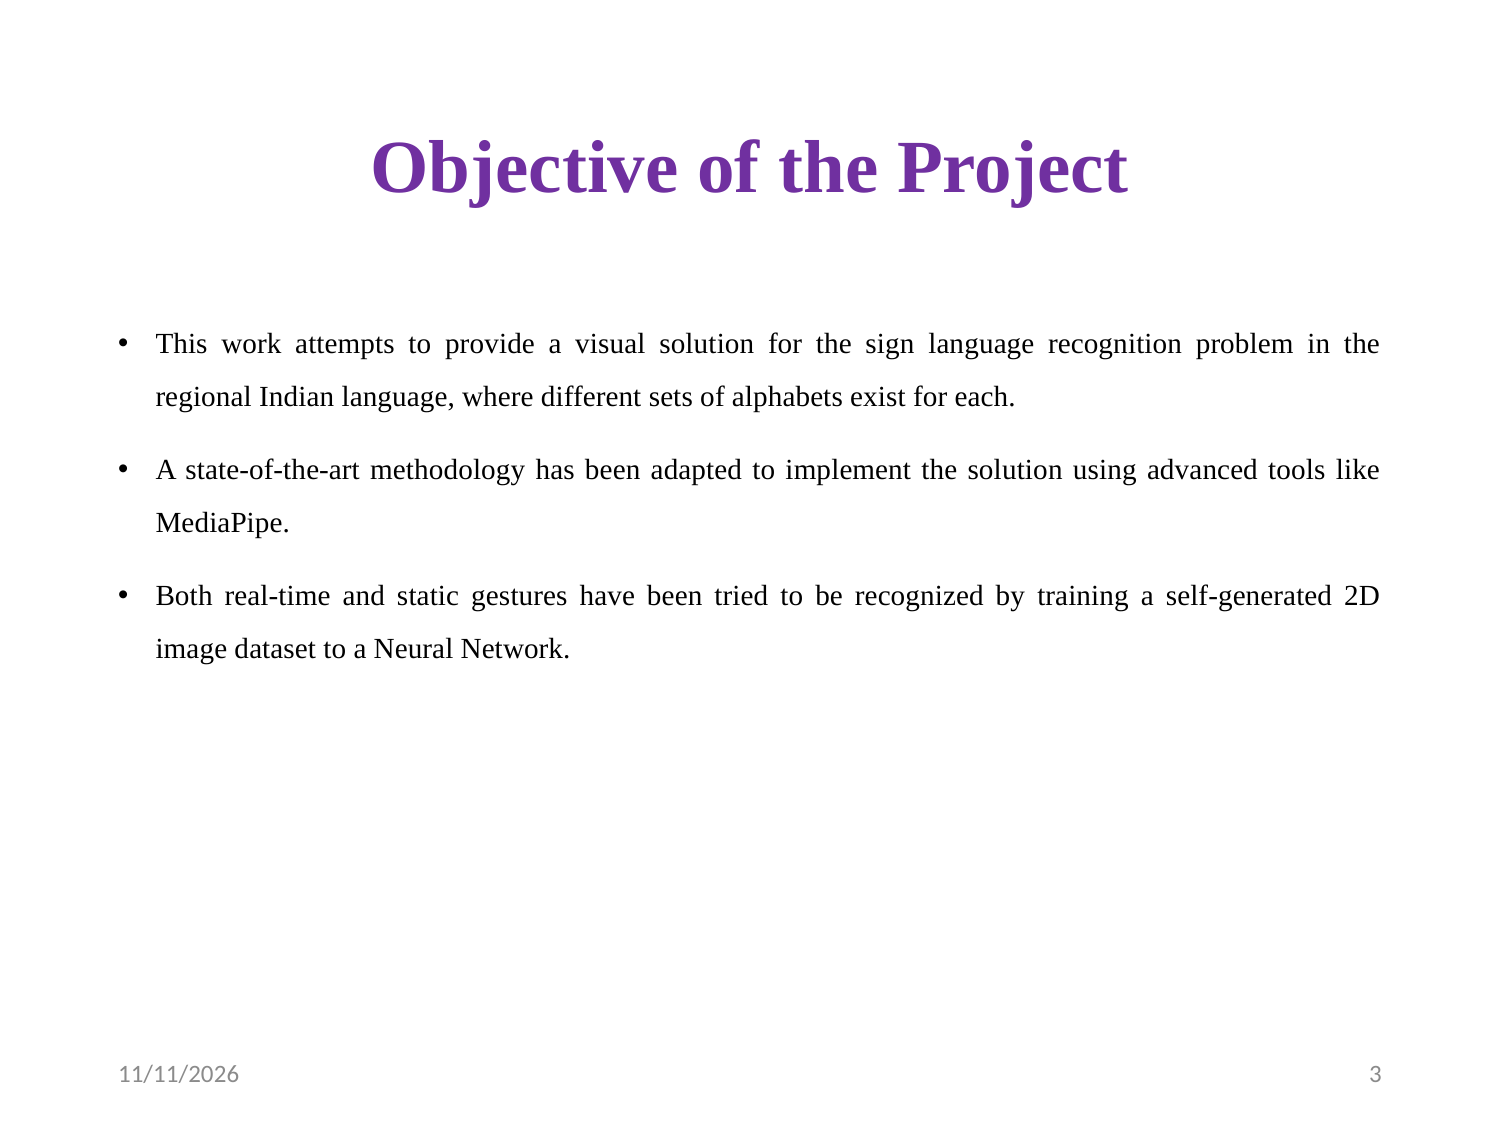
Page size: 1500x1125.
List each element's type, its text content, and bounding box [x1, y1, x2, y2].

list This work attempts to provide a visual solution for the sign language recognition problem in the regional Indian language, where different sets of alphabets exist for each. A state-of-the-art methodology has been adapted to implement the solution using advanced tools like MediaPipe. Both real-time and static gestures have been tried to be recognized by training a self-generated 2D image dataset to a Neural Network. [103, 299, 1397, 1014]
slide_number 3 [1059, 1042, 1397, 1103]
title Objective of the Project [103, 59, 1397, 278]
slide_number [103, 1042, 441, 1103]
